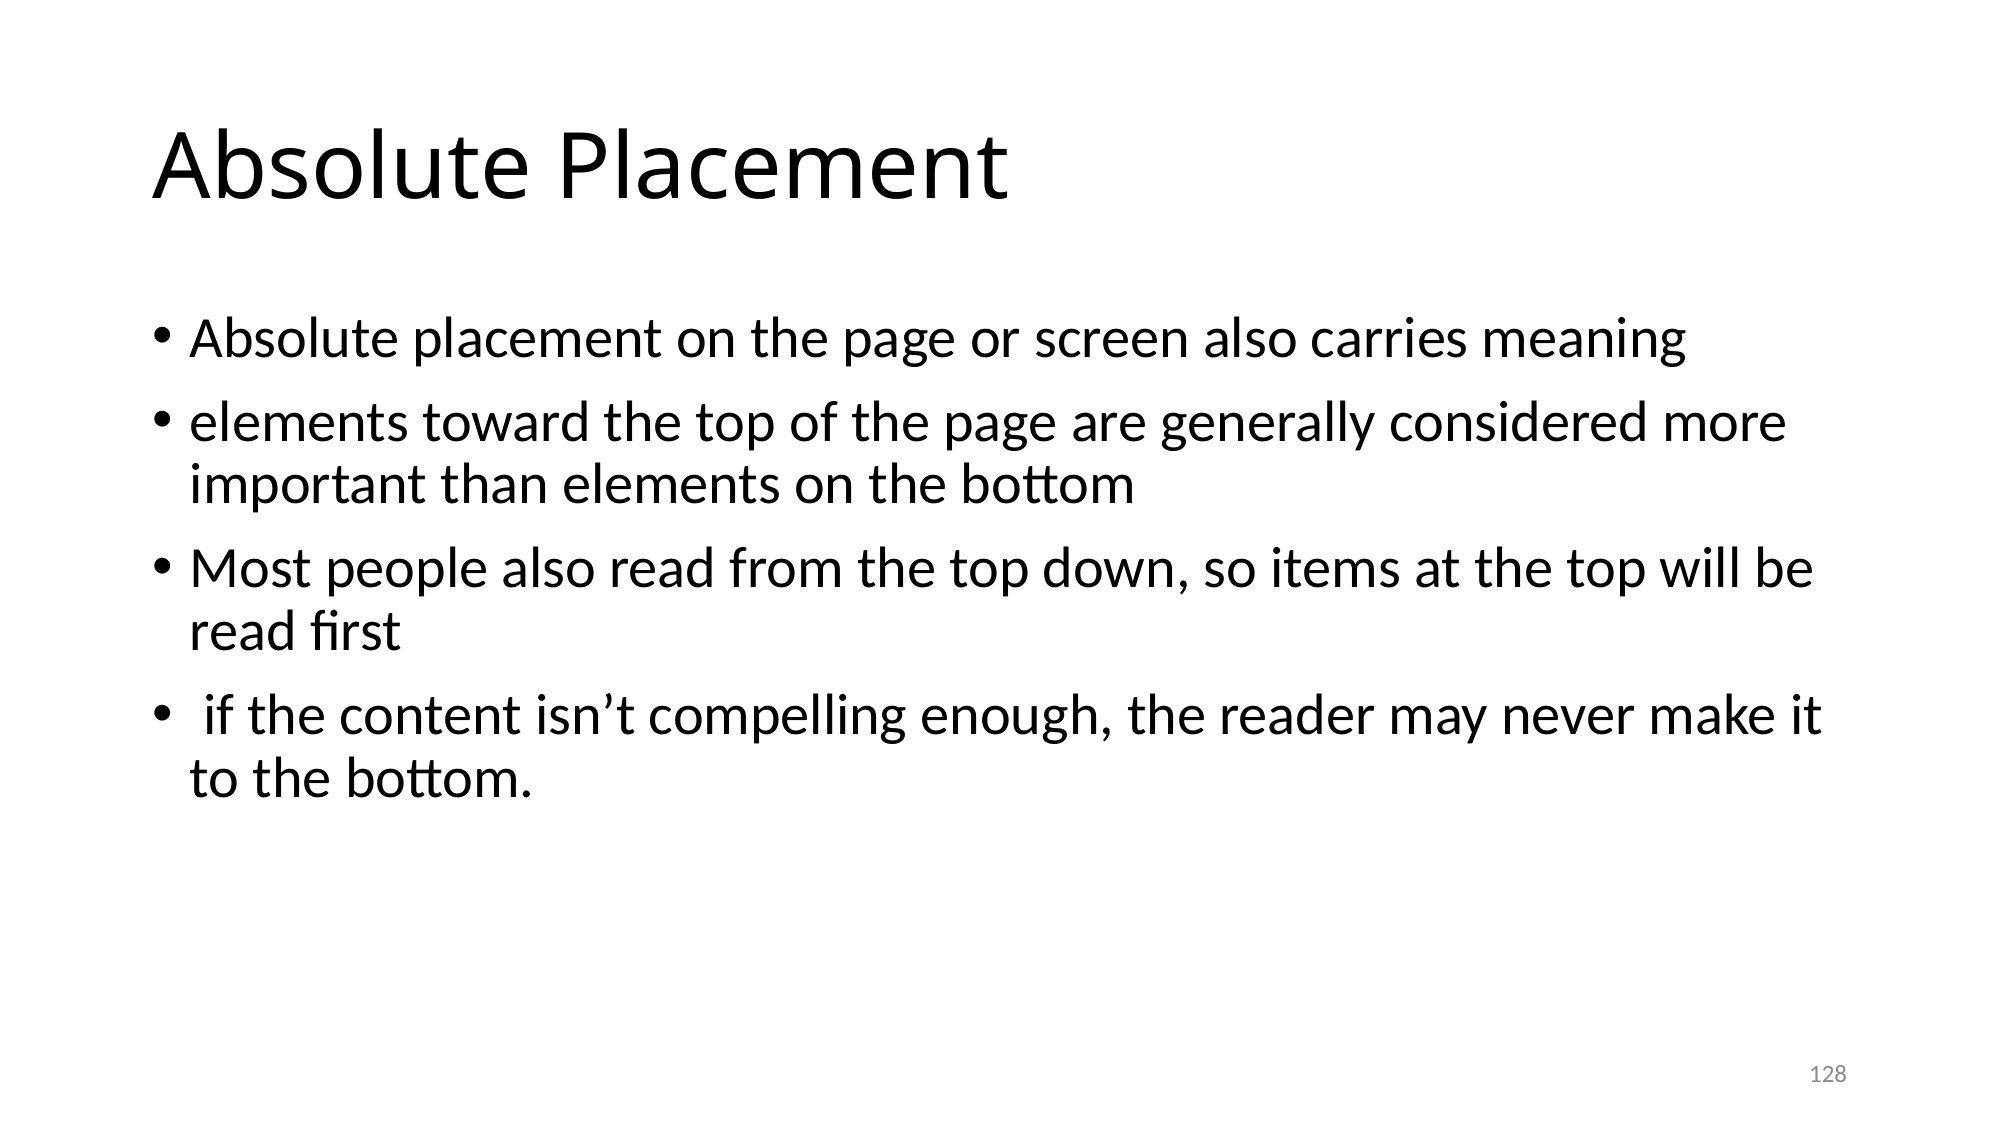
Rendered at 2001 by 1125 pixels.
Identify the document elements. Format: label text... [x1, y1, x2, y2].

list Absolute placement on the page or screen also carries meaning elements toward the top of the page are generally considered more important than elements on the bottom Most people also read from the top down, so items at the top will be read first if the content isn’t compelling enough, the reader may never make it to the bottom. [137, 299, 1863, 1014]
slide_number 128 [1412, 1042, 1863, 1103]
title Absolute Placement [137, 59, 1863, 278]
